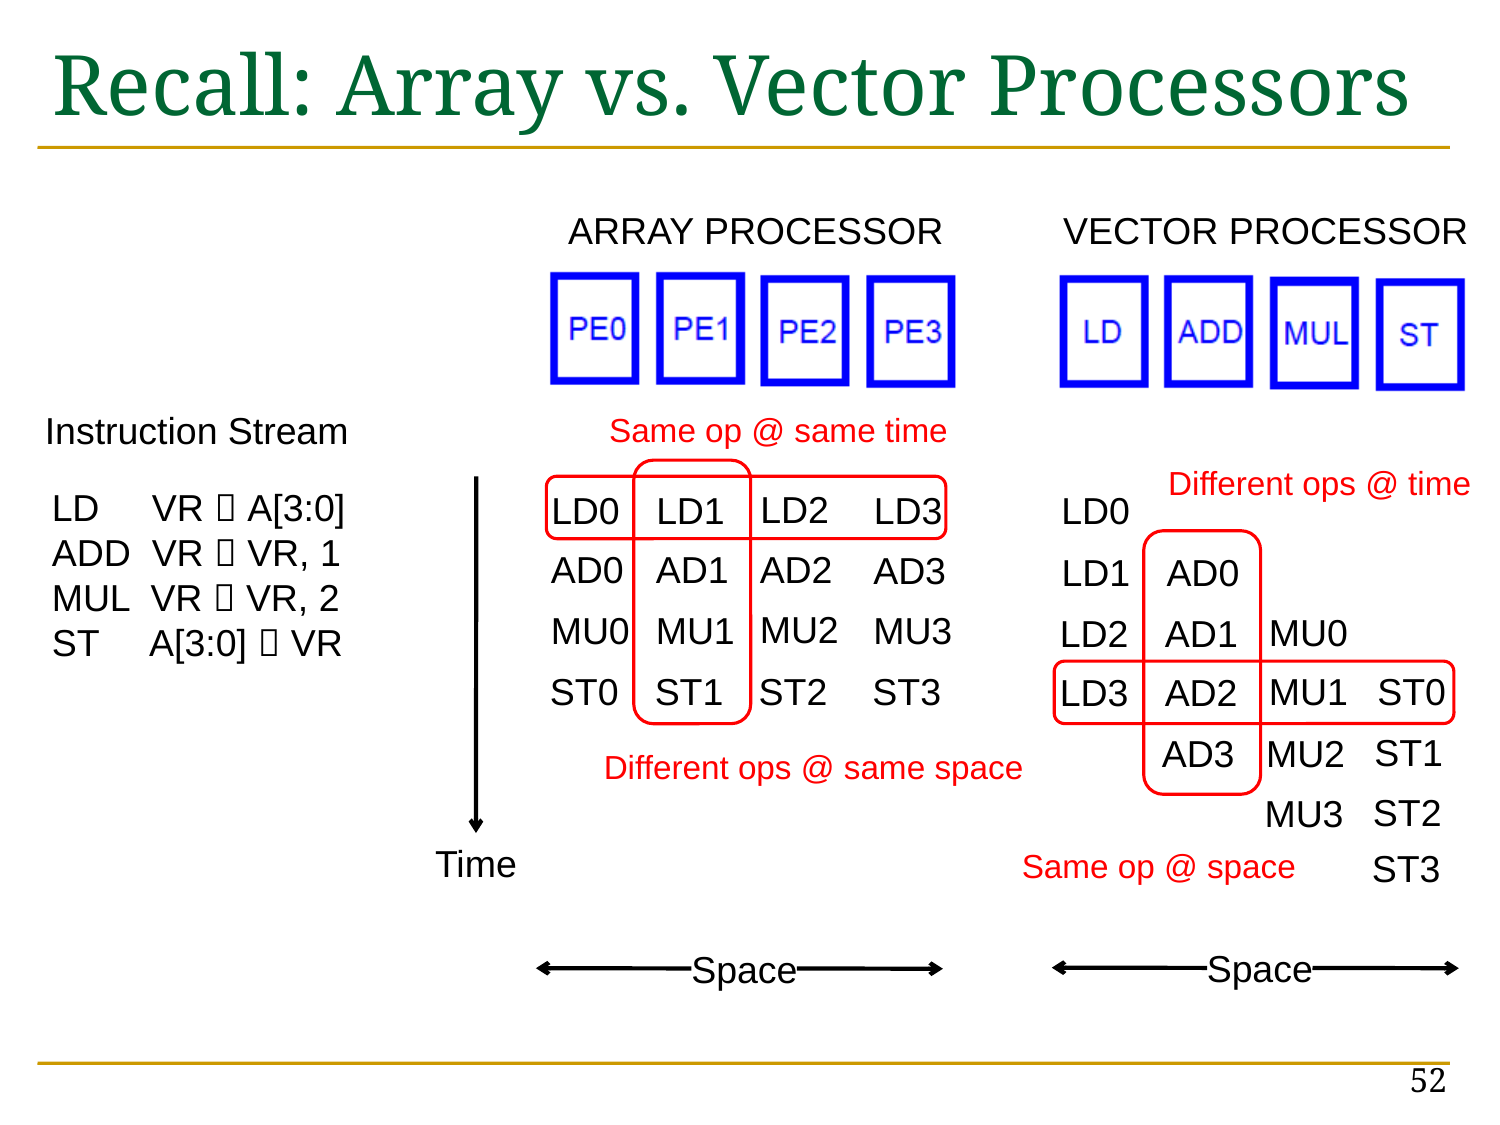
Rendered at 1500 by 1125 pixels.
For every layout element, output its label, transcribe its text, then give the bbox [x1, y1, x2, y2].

text_box AD2 [751, 539, 848, 598]
text_box [1143, 530, 1261, 795]
text_box Space [1192, 937, 1328, 998]
text_box ST2 [744, 660, 843, 720]
text_box Different ops @ same space [589, 738, 1039, 794]
text_box Different ops @ time [1153, 454, 1487, 510]
text_box LD0 [536, 479, 551, 538]
text_box MU3 [858, 599, 968, 660]
text_box ST3 [1357, 837, 1456, 898]
text_box MU3 [1249, 782, 1358, 842]
text_box ST0 [1362, 660, 1461, 720]
title Recall: Array vs. Vector Processors [37, 24, 1450, 200]
text_box Same op @ same time [594, 412, 964, 457]
text_box ST1 [1359, 721, 1459, 782]
text_box MU2 [751, 598, 854, 659]
text_box [1054, 661, 1143, 724]
text_box LD3 [1045, 661, 1060, 721]
text_box [546, 476, 634, 539]
text_box LD3 [939, 479, 958, 539]
text_box Time [420, 833, 532, 893]
text_box Same op @ space [1007, 838, 1312, 893]
text_box LD1 [1046, 541, 1145, 602]
text_box LD2 [1045, 602, 1143, 661]
text_box ST0 [535, 664, 634, 721]
text_box Instruction Stream [30, 399, 364, 460]
text_box AD0 [535, 538, 633, 599]
text_box [633, 460, 751, 724]
text_box LD0 [1046, 479, 1145, 540]
text_box VECTOR PROCESSOR [1048, 199, 1484, 260]
text_box [751, 476, 946, 539]
slide_number 52 [1111, 1036, 1462, 1112]
text_box AD3 [858, 539, 962, 599]
text_box LD VR  A[3:0] ADD VR  VR, 1 MUL VR  VR, 2 ST A[3:0]  VR [37, 476, 367, 671]
text_box ST2 [1358, 781, 1457, 842]
text_box [1261, 661, 1454, 724]
text_box MU0 [536, 599, 633, 652]
text_box ST3 [857, 660, 957, 721]
picture [528, 260, 1483, 403]
text_box ARRAY PROCESSOR [553, 199, 959, 259]
text_box Space [676, 938, 813, 998]
text_box MU2 [1260, 724, 1359, 782]
text_box MU0 [1261, 602, 1363, 660]
